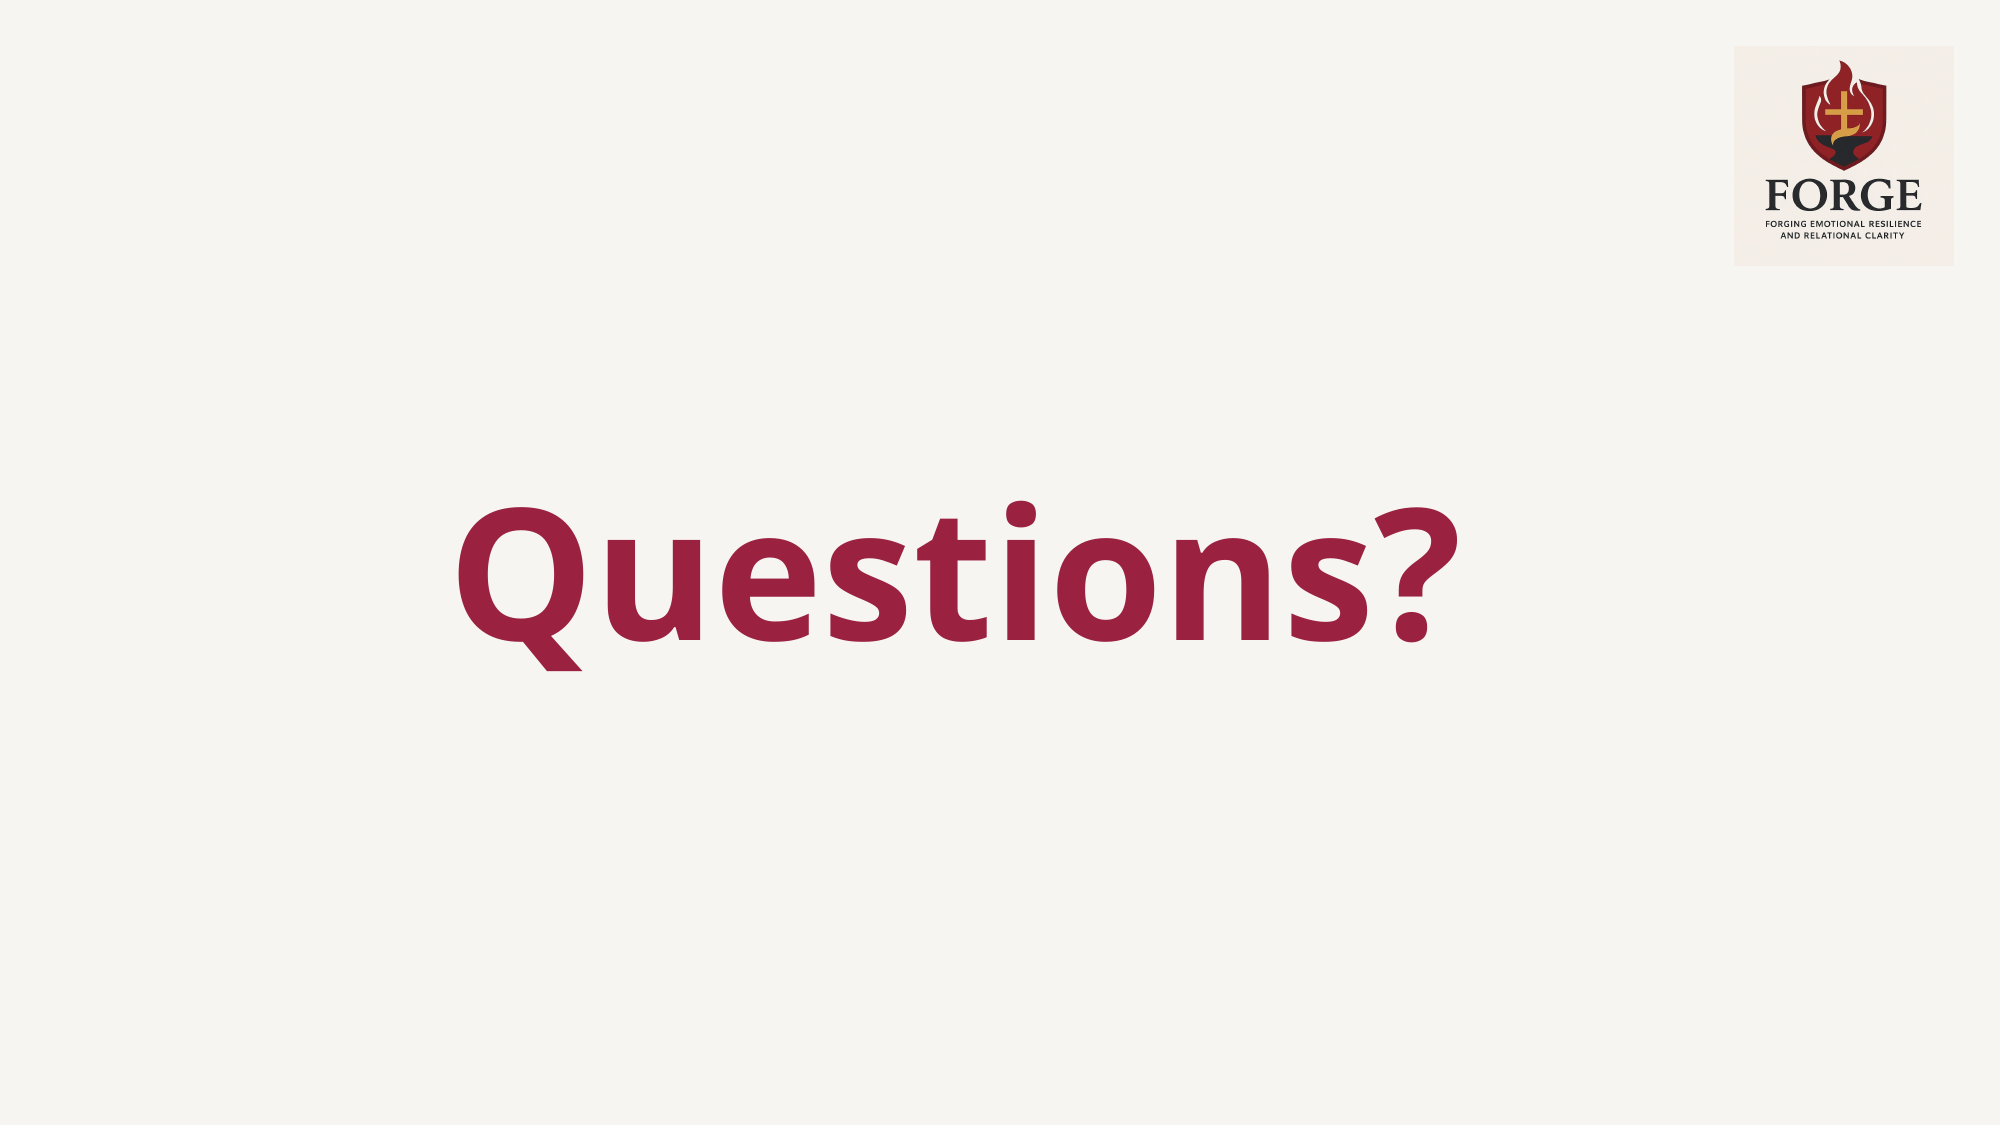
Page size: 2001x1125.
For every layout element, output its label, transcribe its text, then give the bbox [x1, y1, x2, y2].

picture [1734, 46, 1954, 266]
title Questions? [448, 457, 1590, 736]
